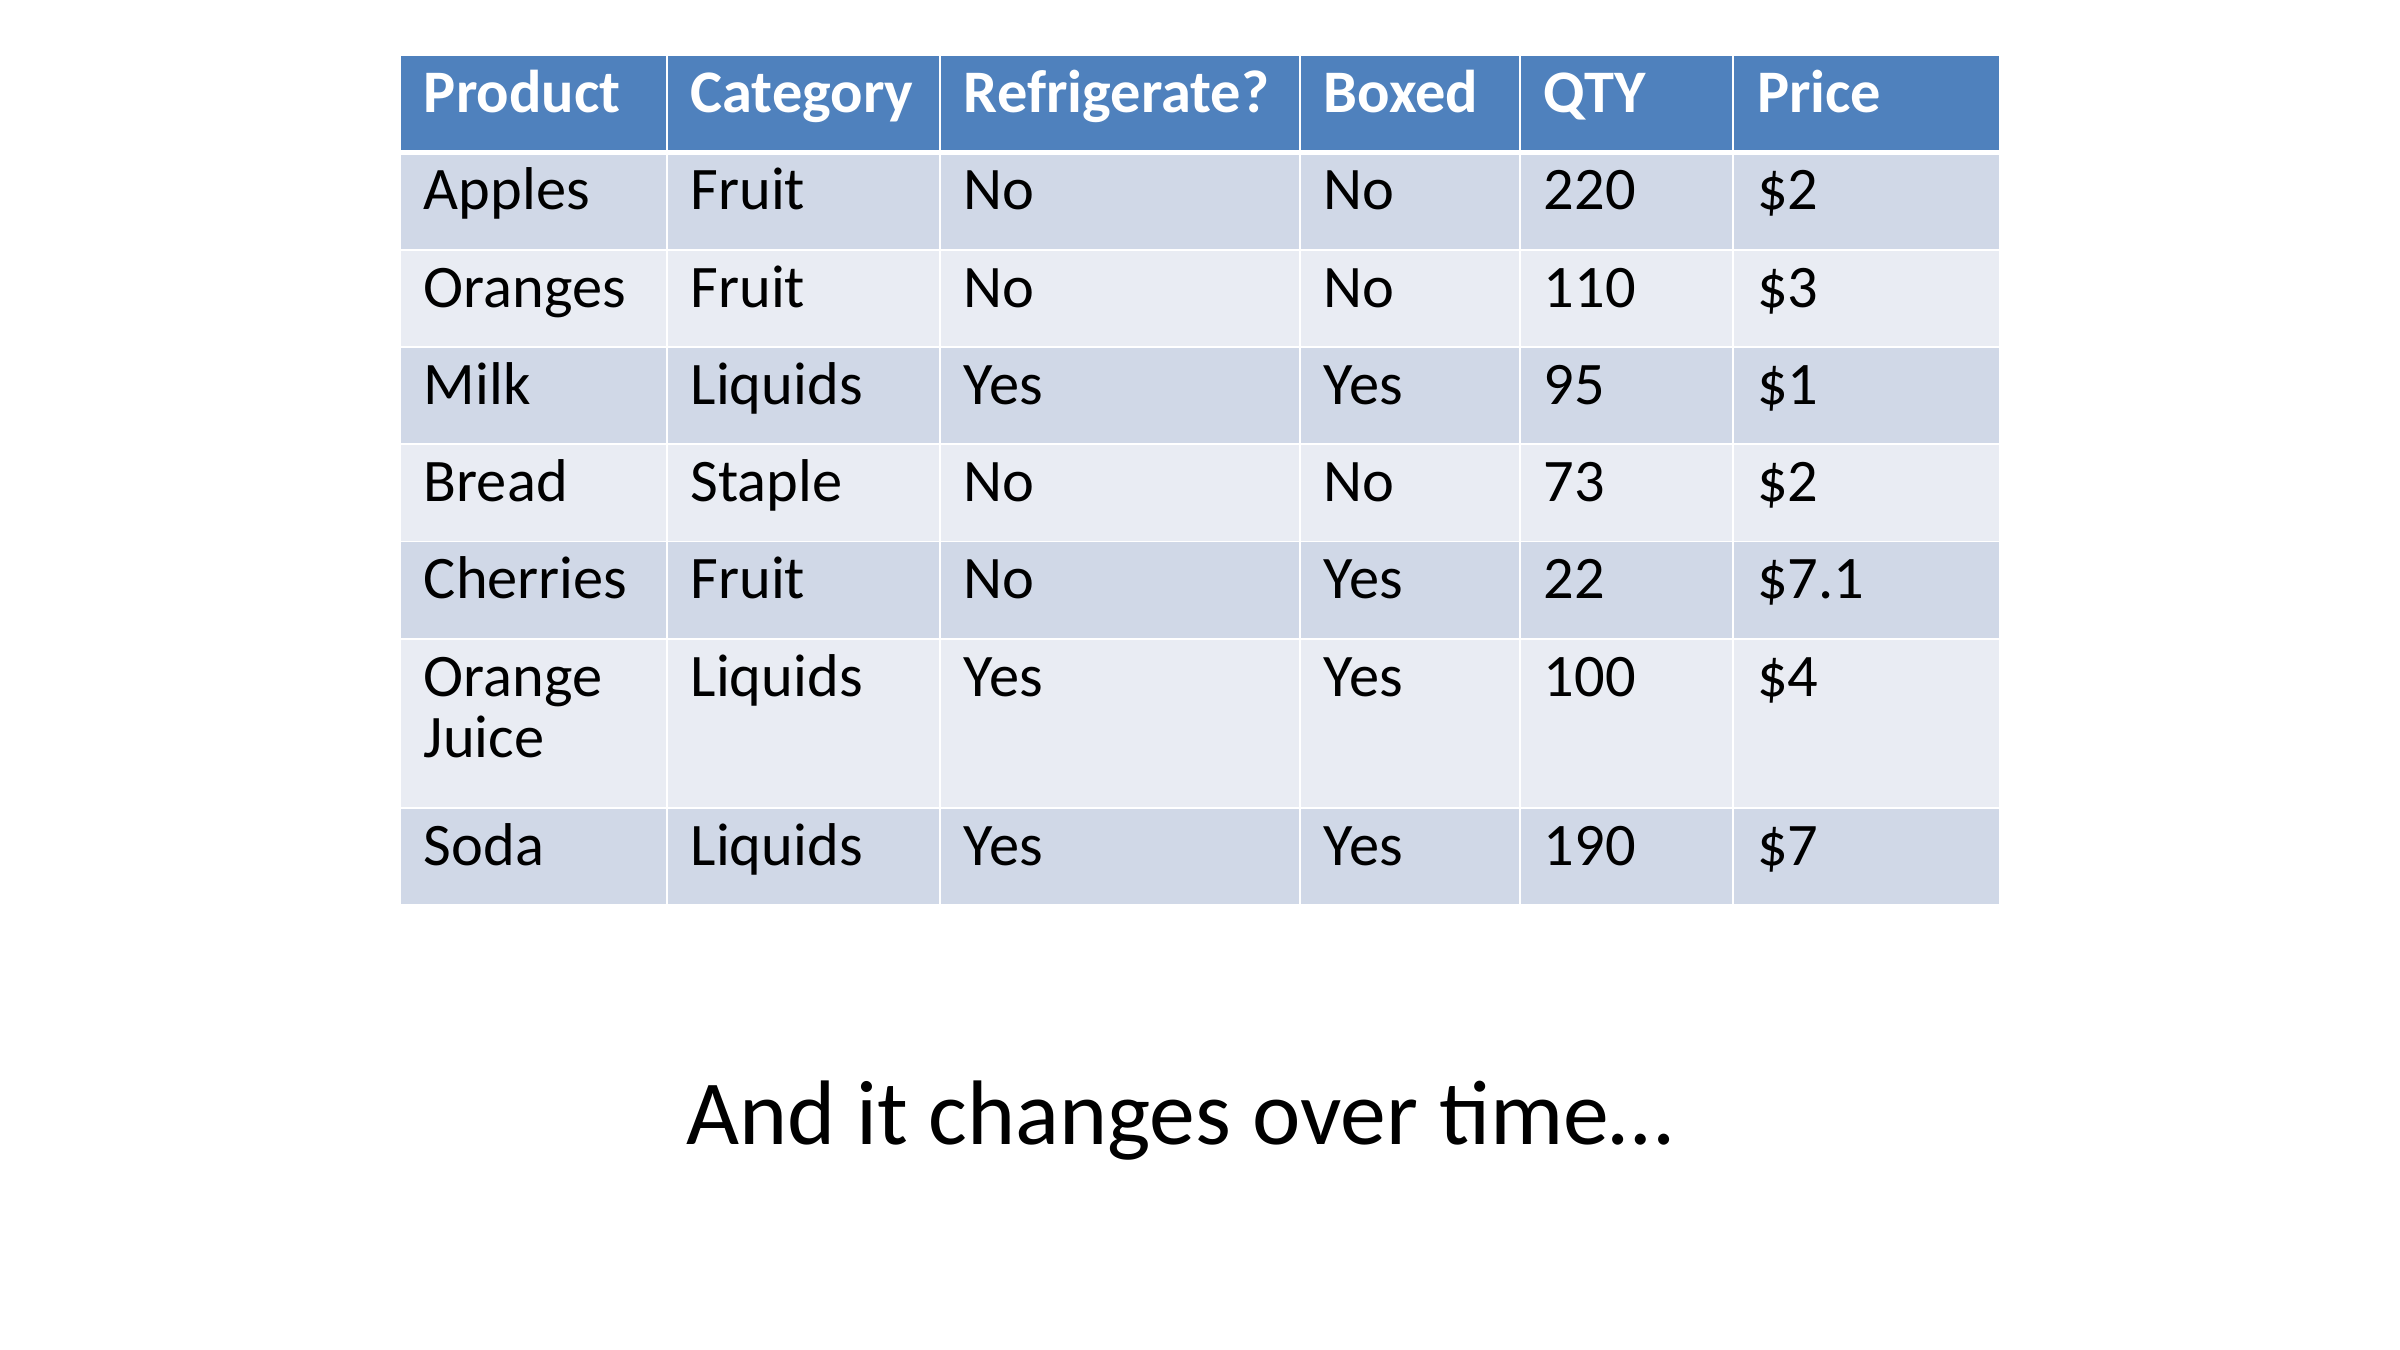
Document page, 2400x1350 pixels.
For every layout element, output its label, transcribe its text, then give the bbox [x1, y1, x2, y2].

table_cell No [1301, 155, 1519, 249]
table_cell Milk [401, 348, 666, 443]
table_cell 22 [1521, 542, 1732, 638]
table_cell No [1301, 445, 1519, 541]
table_header Category [668, 56, 939, 150]
table_cell Bread [401, 445, 666, 541]
table_header QTY [1521, 56, 1732, 150]
table_cell Fruit [668, 251, 939, 346]
table_cell Yes [1301, 348, 1519, 443]
table_cell No [941, 542, 1299, 638]
table_cell Staple [668, 445, 939, 541]
table_cell No [1301, 251, 1519, 346]
table_cell Fruit [668, 542, 939, 638]
table_cell Liquids [668, 809, 939, 904]
table_cell Yes [941, 640, 1299, 807]
table_cell $2 [1734, 155, 1999, 249]
table_cell Cherries [401, 542, 666, 638]
table_cell Yes [1301, 542, 1519, 638]
table_cell Orange Juice [401, 640, 666, 807]
table_cell Soda [401, 809, 666, 904]
table_cell Yes [1301, 809, 1519, 904]
table_cell 95 [1521, 348, 1732, 443]
table_cell No [941, 155, 1299, 249]
table_header Price [1734, 56, 1999, 150]
table_cell $1 [1734, 348, 1999, 443]
table_cell Apples [401, 155, 666, 249]
table_cell 100 [1521, 640, 1732, 807]
table_cell 190 [1521, 809, 1732, 904]
table_cell Fruit [668, 155, 939, 249]
table_cell Oranges [401, 251, 666, 346]
table_cell $7.1 [1734, 542, 1999, 638]
table_cell Yes [941, 809, 1299, 904]
table_cell 110 [1521, 251, 1732, 346]
table_cell Liquids [668, 348, 939, 443]
table_cell $4 [1734, 640, 1999, 807]
table_cell No [941, 445, 1299, 541]
table_cell Liquids [668, 640, 939, 807]
table_cell No [941, 251, 1299, 346]
table_cell 73 [1521, 445, 1732, 541]
text_box And it changes over time… [99, 994, 2260, 1220]
table_header Product [401, 56, 666, 150]
table_cell $2 [1734, 445, 1999, 541]
table_cell 220 [1521, 155, 1732, 249]
table_header Refrigerate? [941, 56, 1299, 150]
table_cell $3 [1734, 251, 1999, 346]
table_cell Yes [1301, 640, 1519, 807]
table_cell Yes [941, 348, 1299, 443]
table_cell $7 [1734, 809, 1999, 904]
table_header Boxed [1301, 56, 1519, 150]
